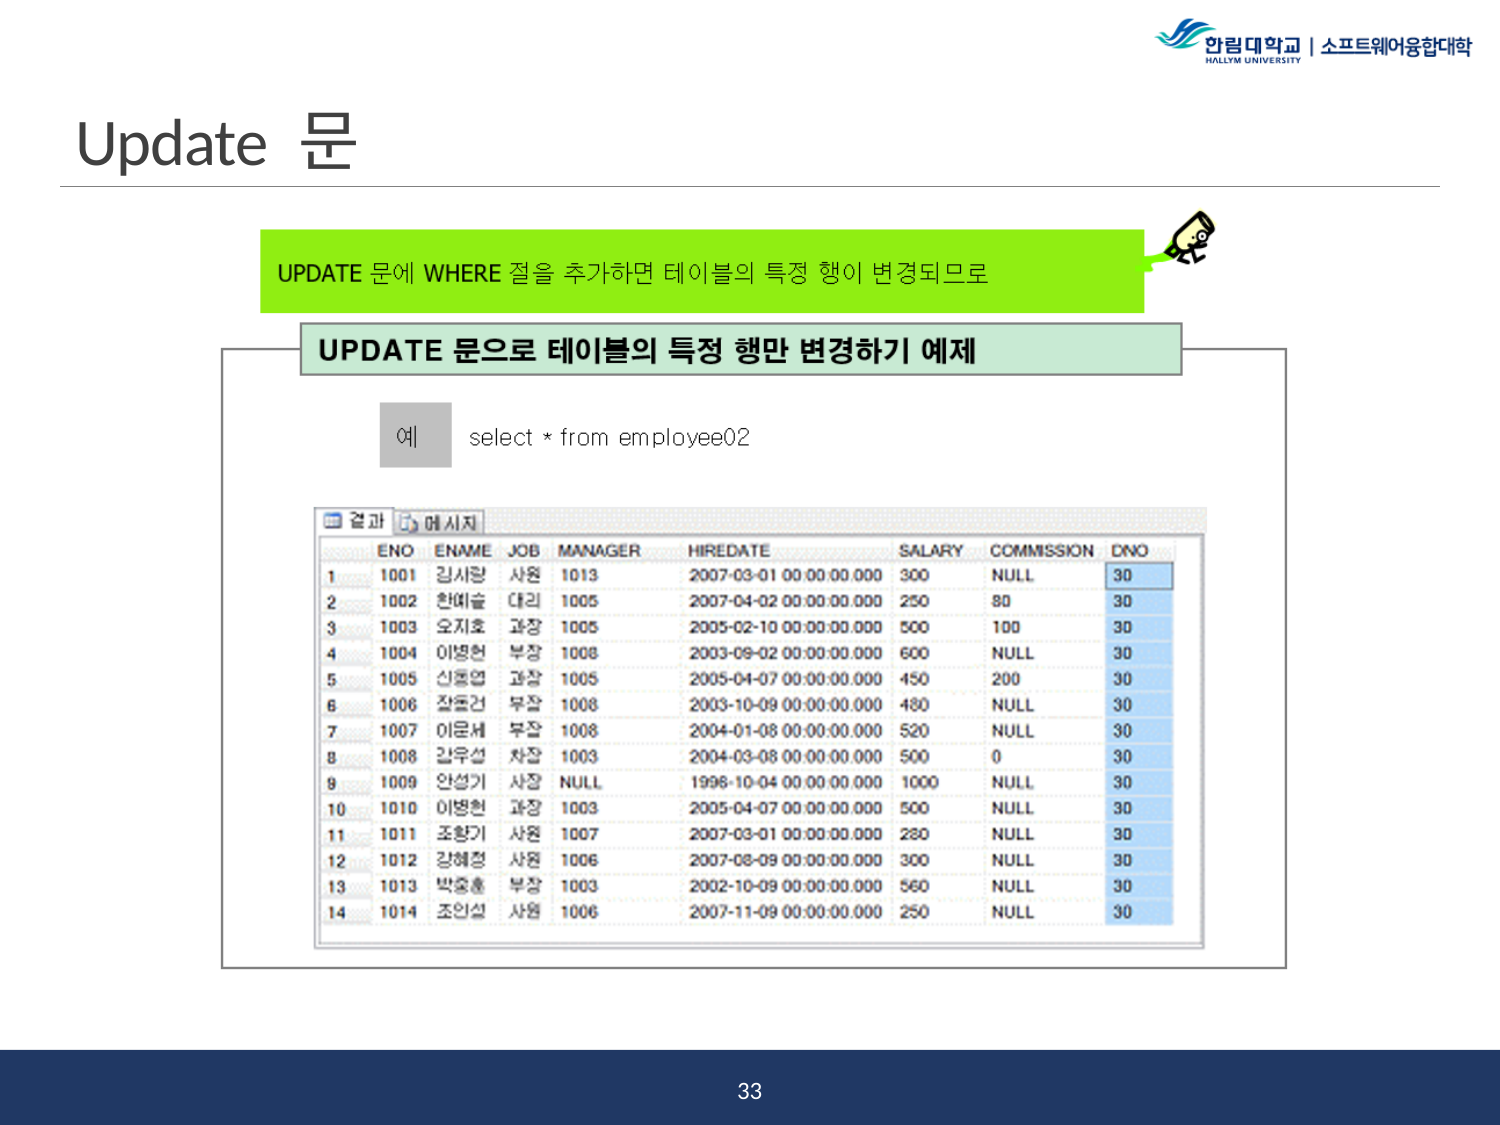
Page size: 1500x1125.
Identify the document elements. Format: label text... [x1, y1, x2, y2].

slide_number 32 [669, 1059, 831, 1120]
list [155, 203, 1345, 982]
title Update 문 [60, 62, 1440, 187]
picture [1148, 7, 1483, 76]
